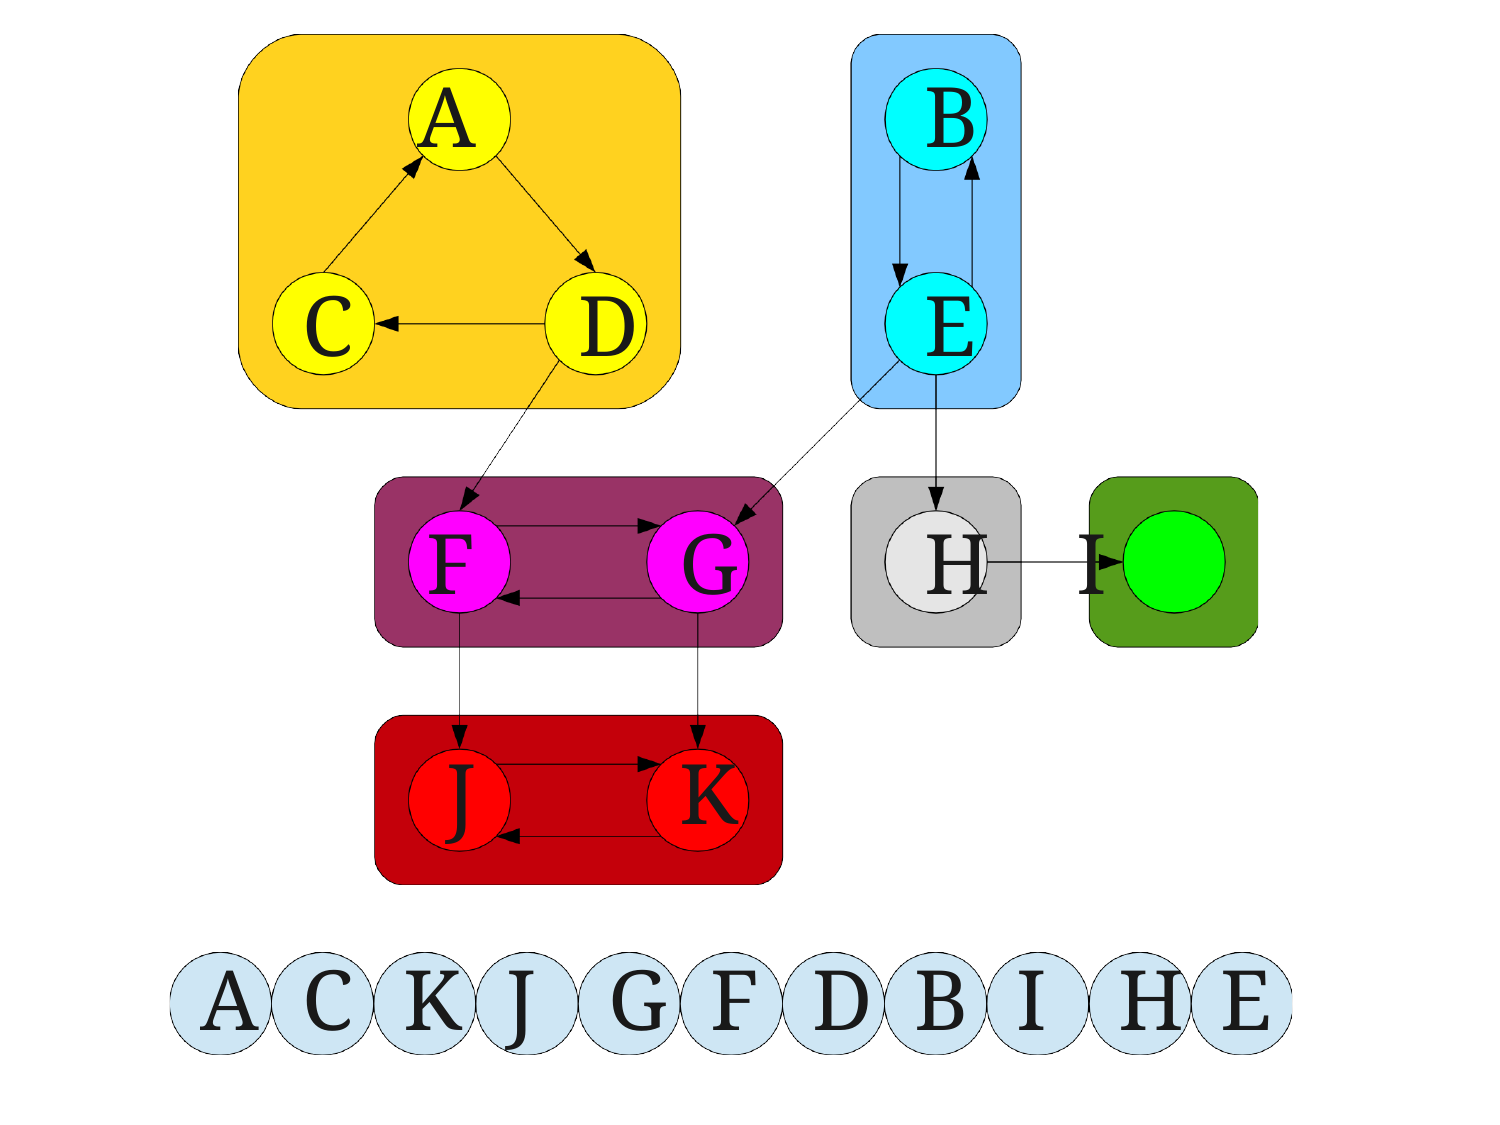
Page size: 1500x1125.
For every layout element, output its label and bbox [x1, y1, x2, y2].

table_cell [297, 222, 1198, 849]
text_box [238, 34, 1259, 885]
table_header [297, 78, 1198, 222]
text_box [169, 952, 1293, 1055]
